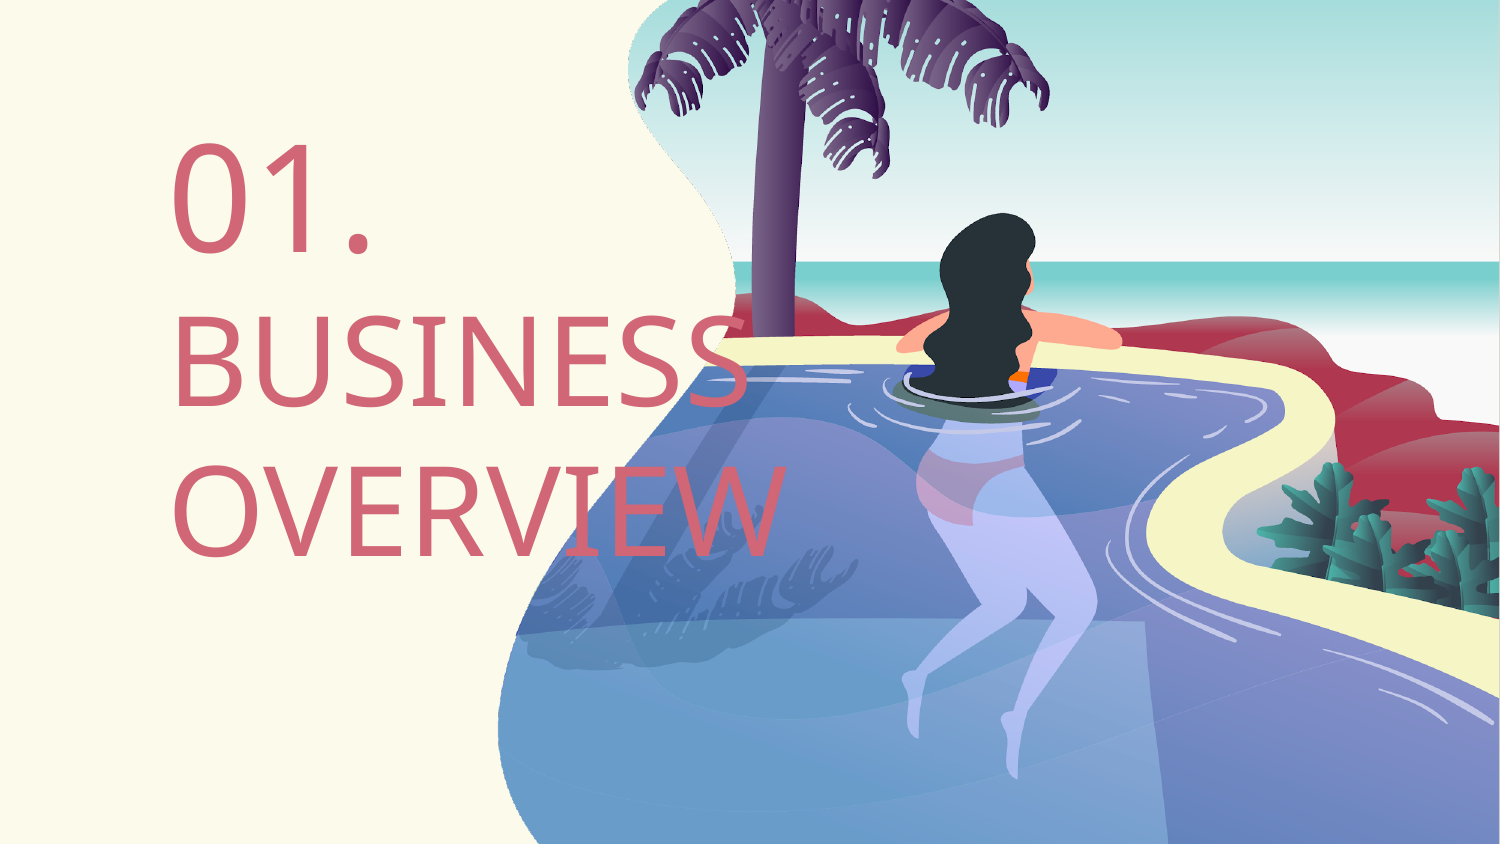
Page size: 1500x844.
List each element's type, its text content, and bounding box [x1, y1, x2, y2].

title BUSINESS OVERVIEW [152, 298, 458, 559]
picture [463, 0, 1500, 844]
title 01. [152, 42, 458, 298]
